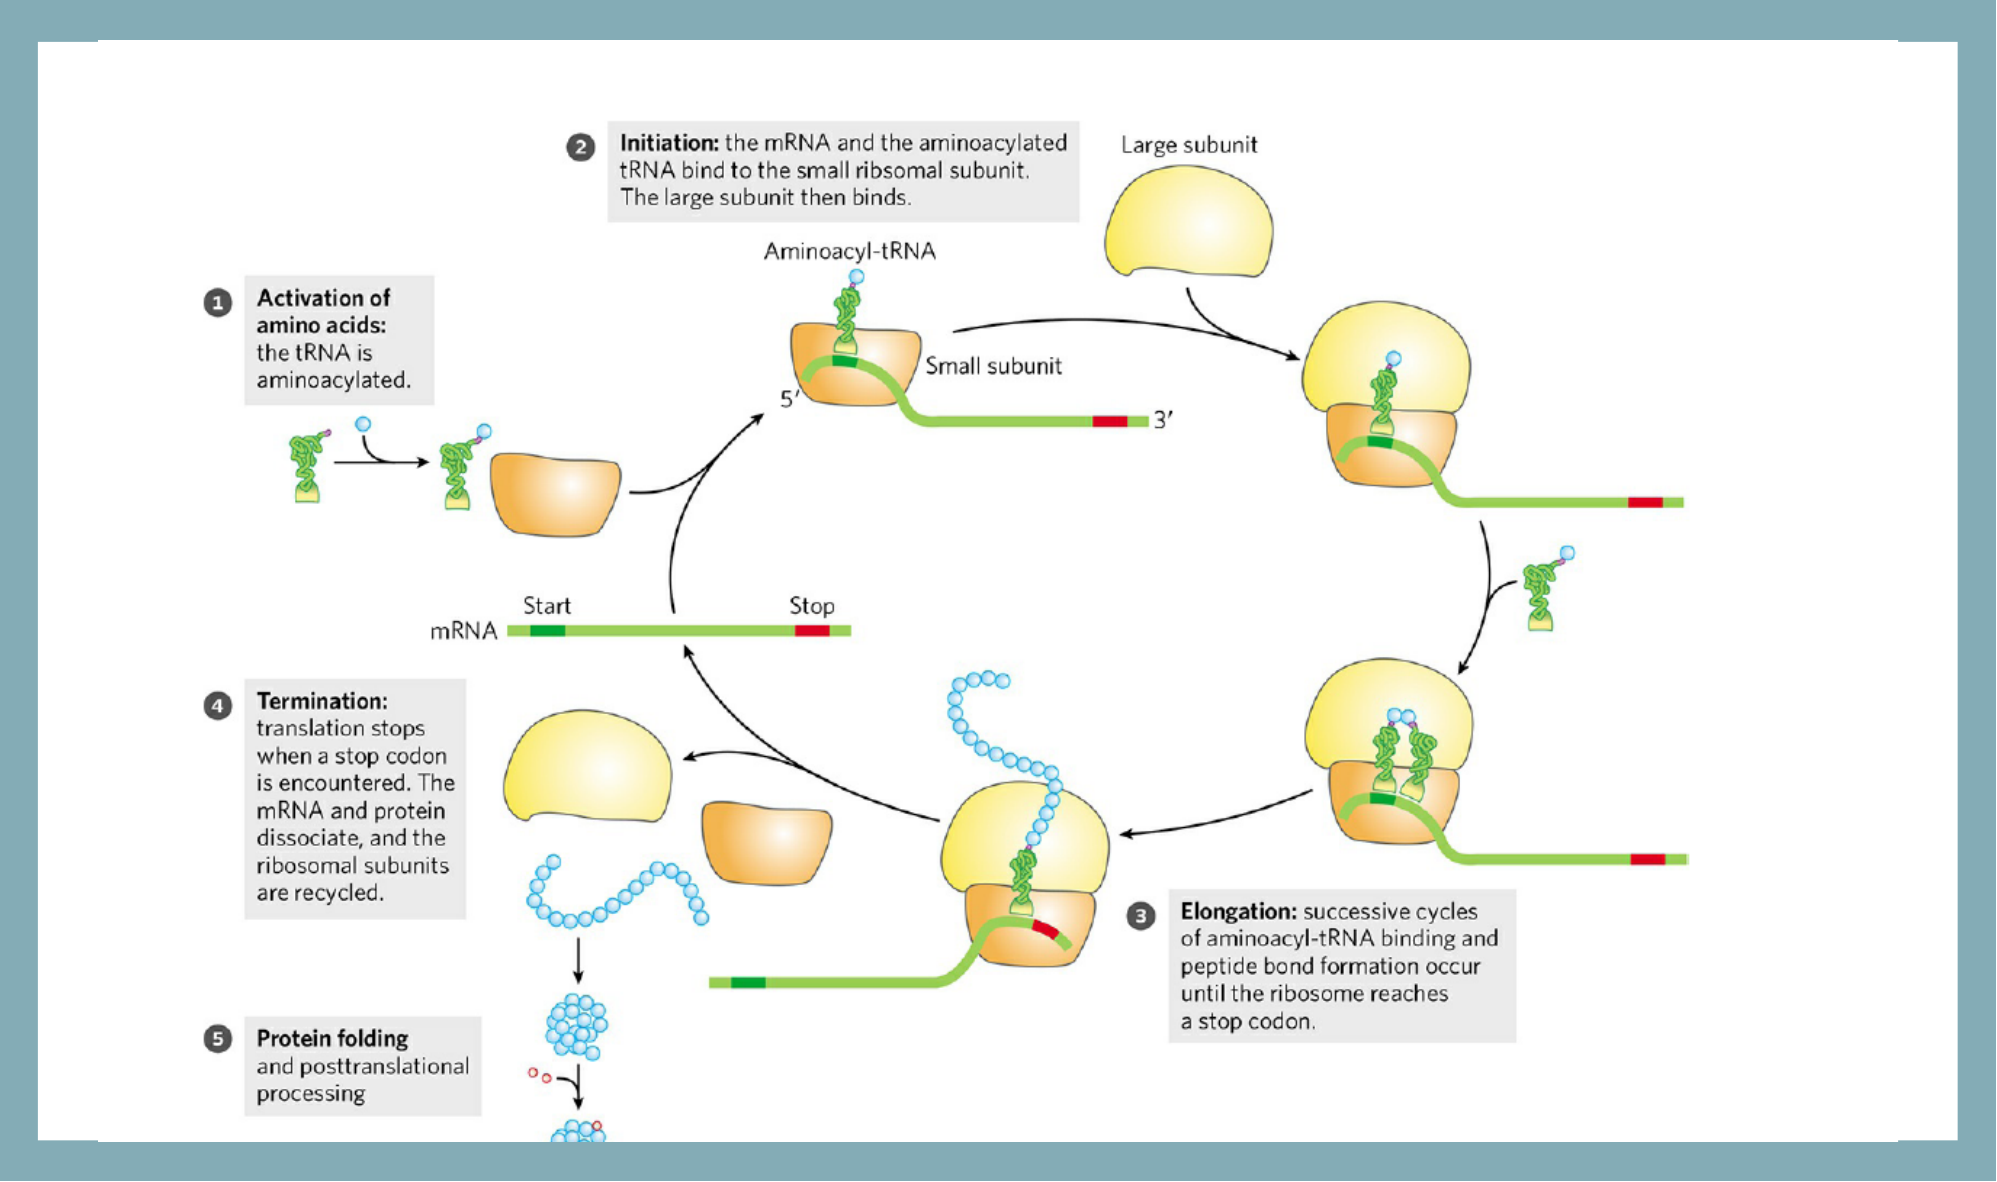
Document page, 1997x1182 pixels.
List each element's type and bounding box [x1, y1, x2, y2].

picture [97, 40, 1899, 1142]
